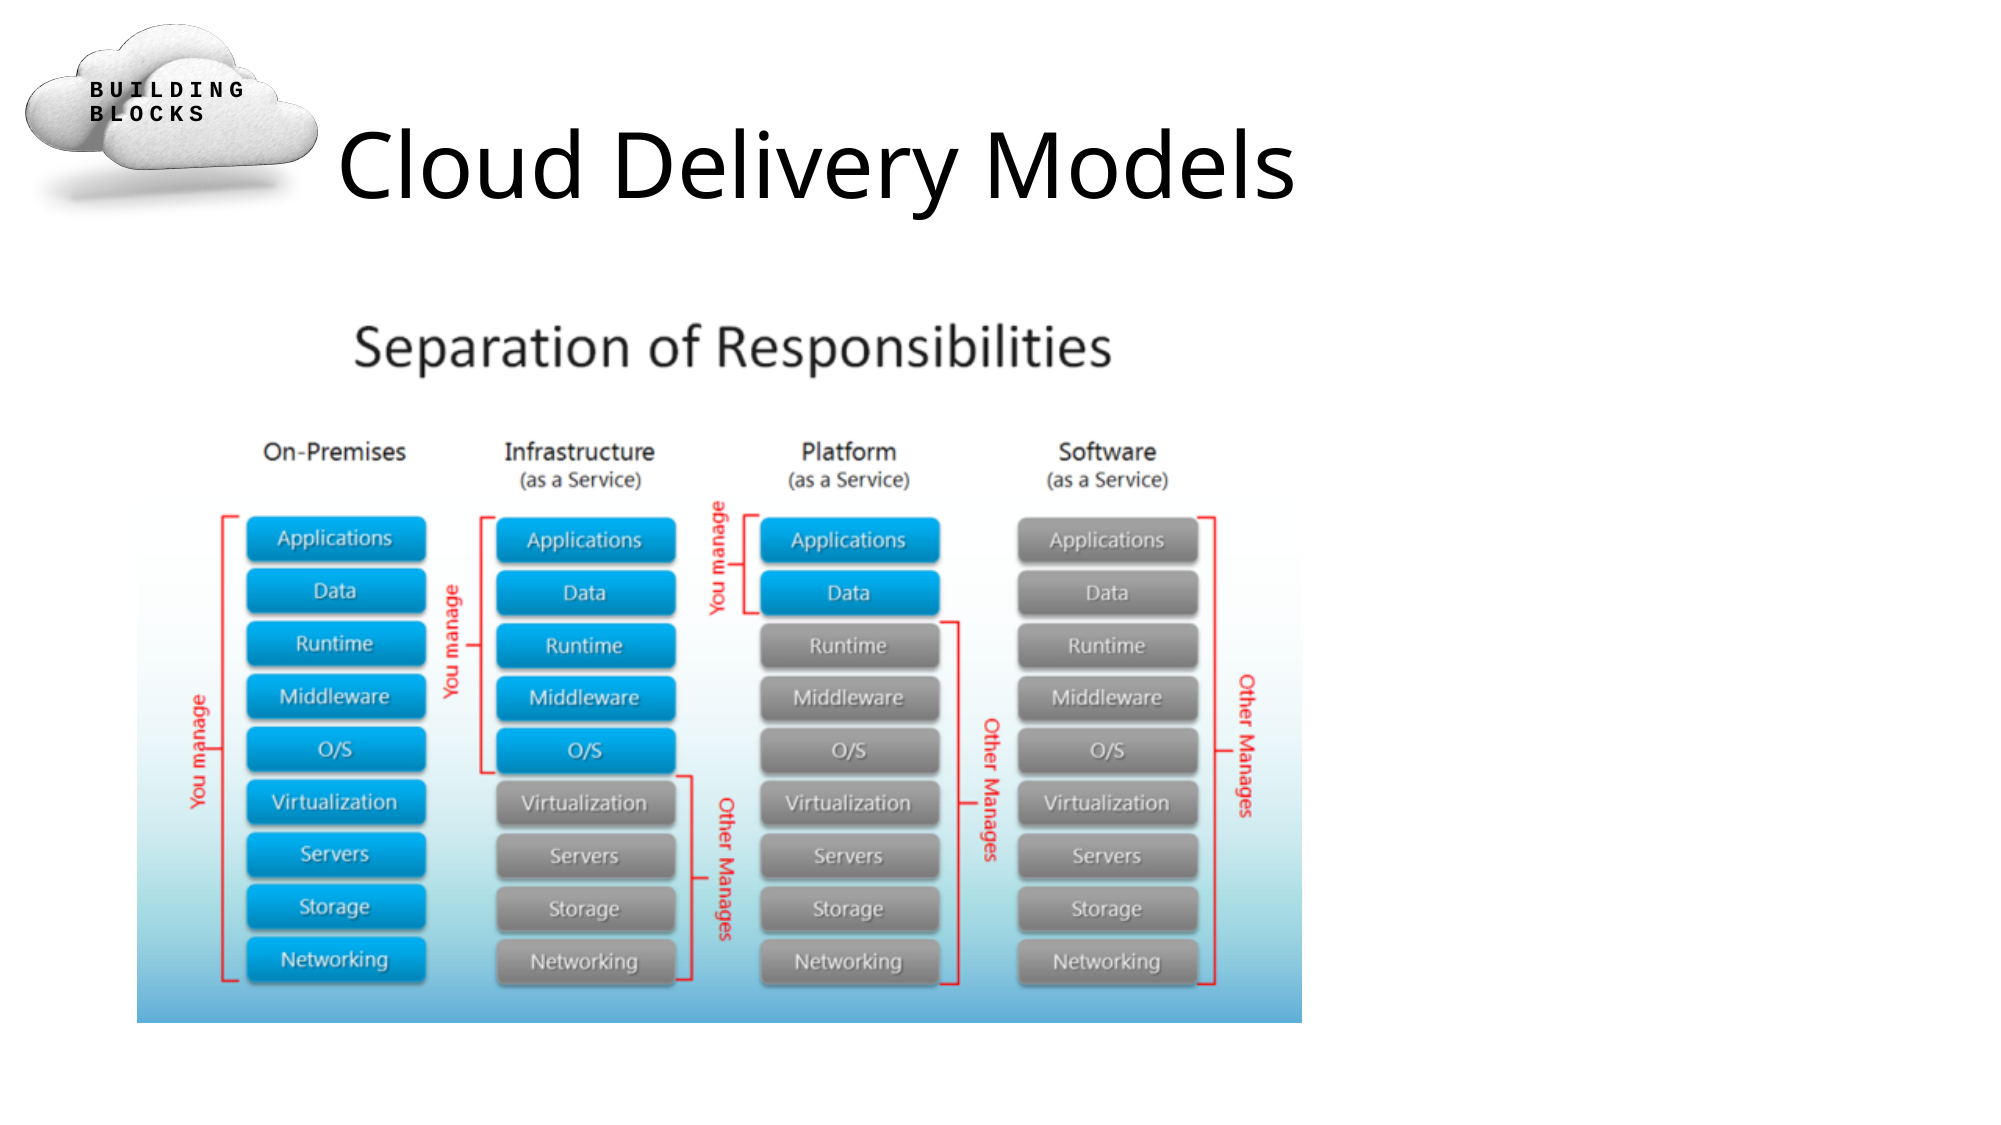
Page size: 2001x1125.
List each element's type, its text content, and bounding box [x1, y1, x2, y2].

title Cloud Delivery Models [321, 59, 1863, 278]
list IaaS – Infrastructure as a Service PaaS – Platform as a Service SaaS – Software as a Service Combining Cloud Delivery Models [137, 299, 1863, 1014]
picture [137, 301, 1302, 1023]
picture [21, 0, 322, 223]
